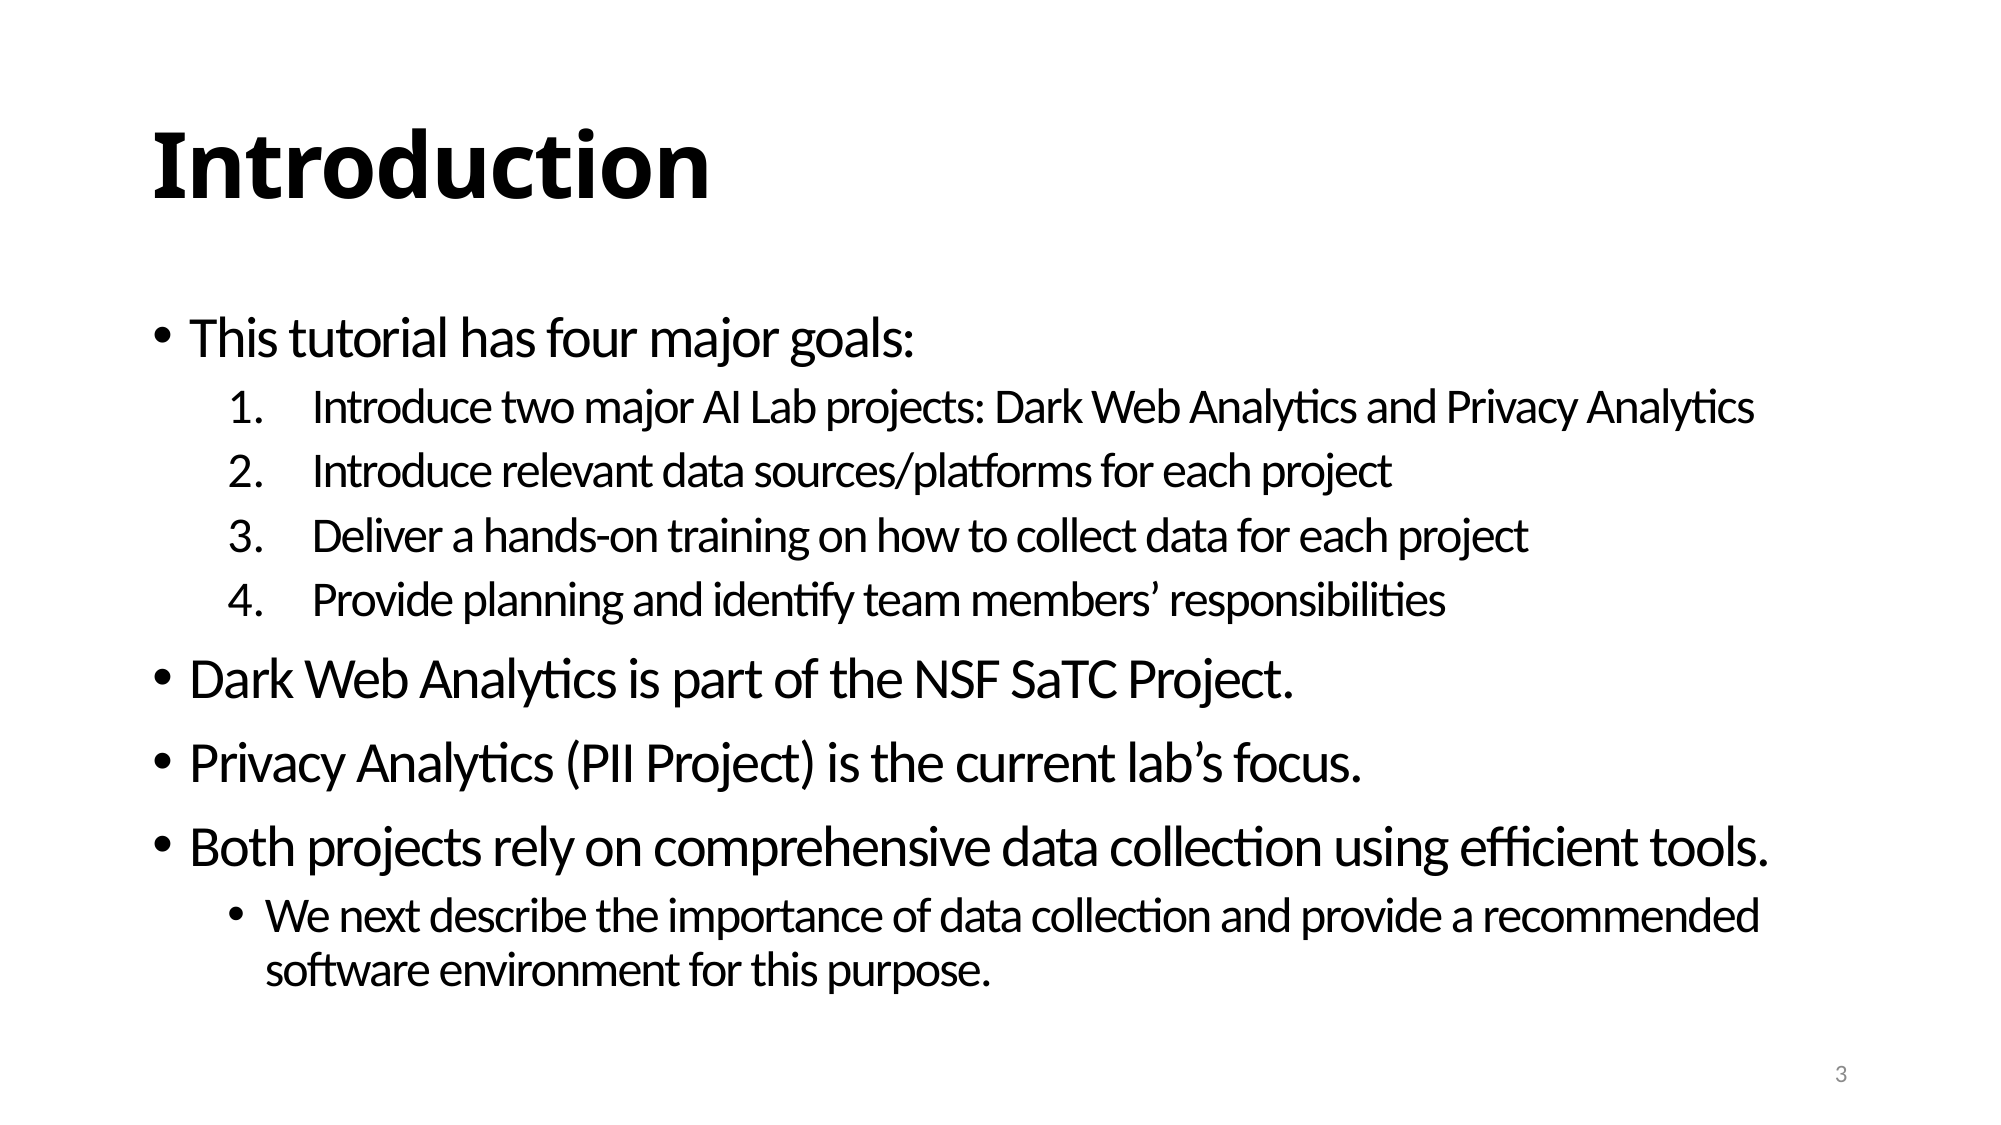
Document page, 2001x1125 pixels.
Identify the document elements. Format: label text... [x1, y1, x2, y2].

title Introduction [137, 59, 1863, 278]
slide_number 3 [1412, 1042, 1863, 1103]
list This tutorial has four major goals: Introduce two major AI Lab projects: Dark Web Analytics and Privacy Analytics Introduce relevant data sources/platforms for each project Deliver a hands-on training on how to collect data for each project Provide planning and identify team members’ responsibilities Dark Web Analytics is part of the NSF SaTC Project. Privacy Analytics (PII Project) is the current lab’s focus. Both projects rely on comprehensive data collection using efficient tools. We next describe the importance of data collection and provide a recommended software environment for this purpose. [137, 299, 1863, 1014]
